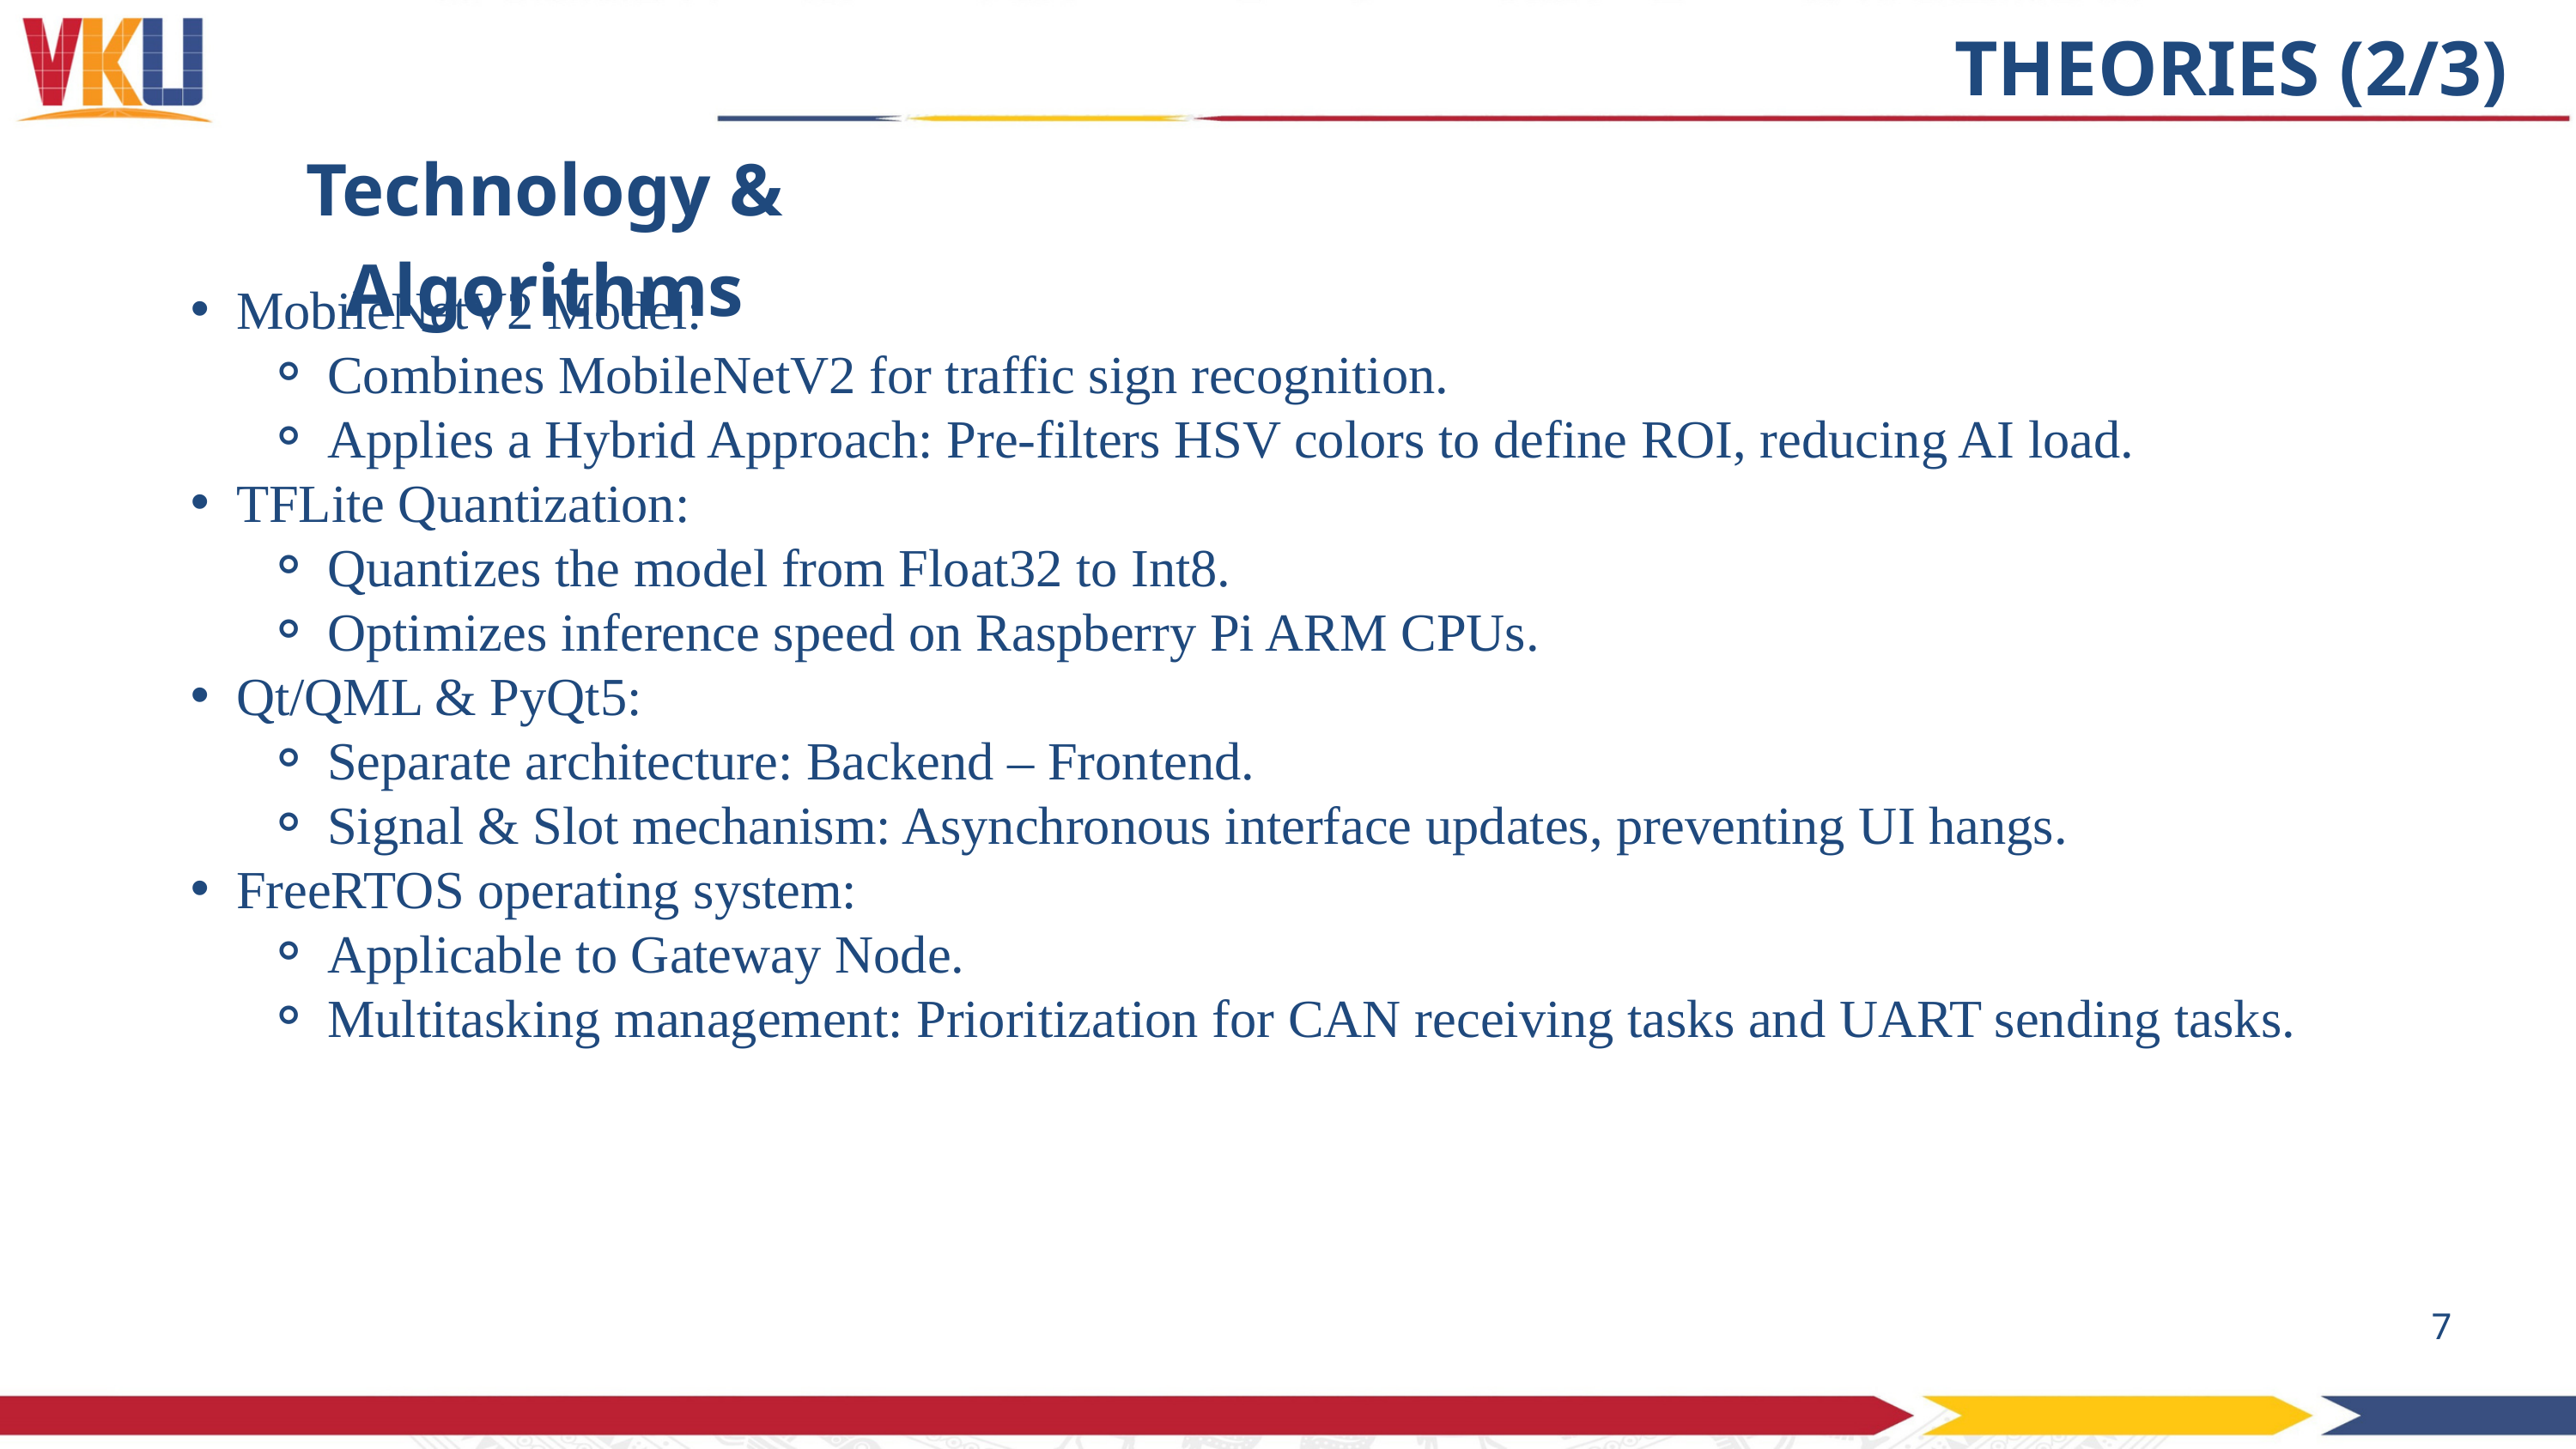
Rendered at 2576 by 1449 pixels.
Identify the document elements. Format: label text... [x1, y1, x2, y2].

text_box MobileNetV2 Model: Combines MobileNetV2 for traffic sign recognition. Applies a Hybrid Approach: Pre-filters HSV colors to define ROI, reducing AI load. TFLite Quantization: Quantizes the model from Float32 to Int8. Optimizes inference speed on Raspberry Pi ARM CPUs. Qt/QML & PyQt5: Separate architecture: Backend – Frontend. Signal & Slot mechanism: Asynchronous interface updates, preventing UI hangs. FreeRTOS operating system: Applicable to Gateway Node. Multitasking management: Prioritization for CAN receiving tasks and UART sending tasks. [144, 276, 2432, 1049]
text_box Technology & Algorithms [144, 130, 945, 330]
text_box THEORIES (2/3) [1954, 21, 2532, 112]
text_box [0, 0, 2576, 1449]
text_box 7 [2431, 1296, 2452, 1348]
